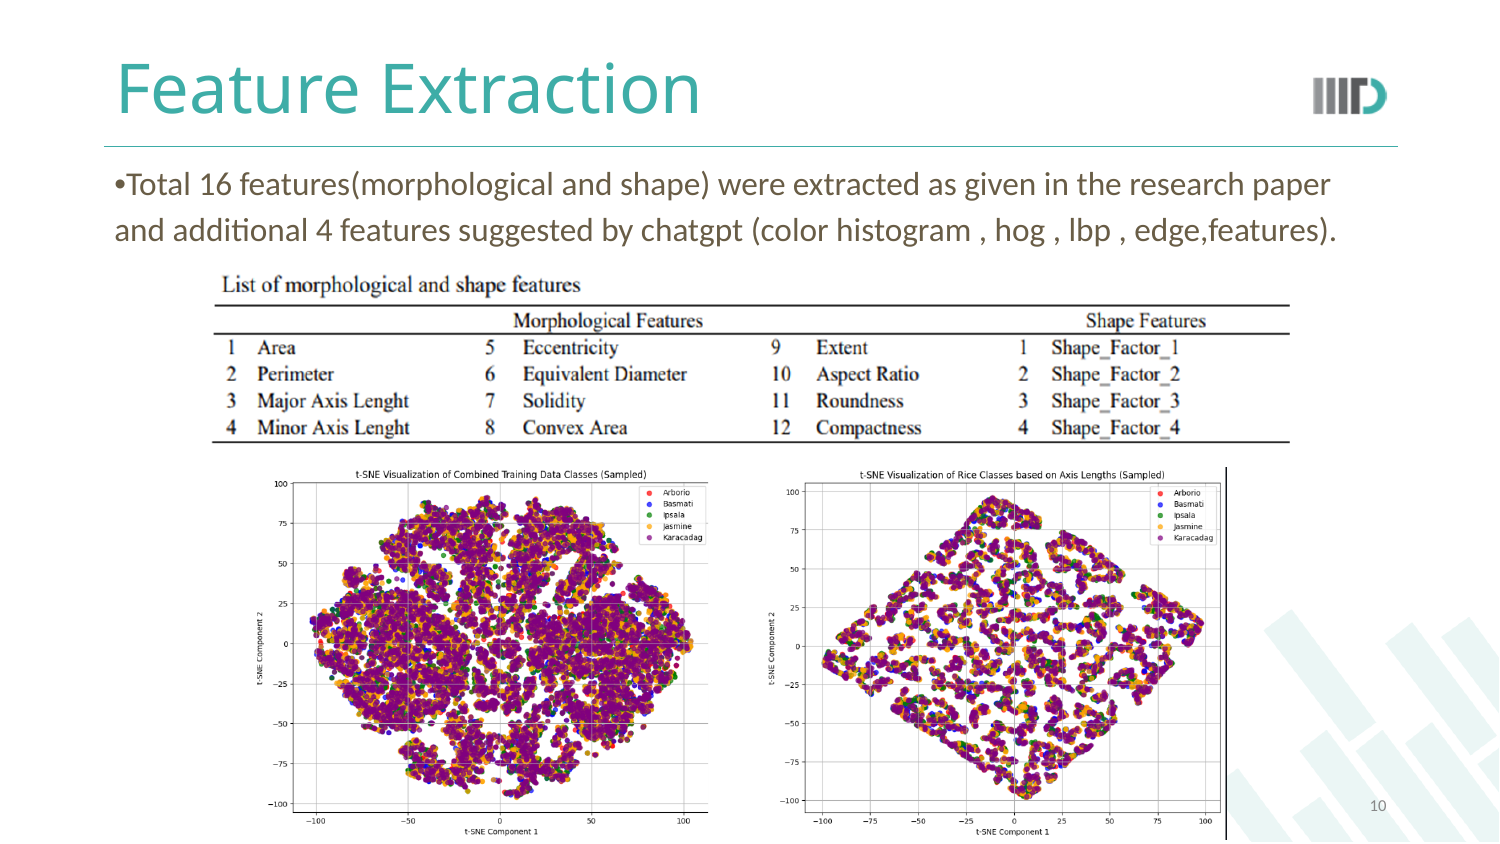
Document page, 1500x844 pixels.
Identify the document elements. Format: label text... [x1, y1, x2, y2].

picture [763, 466, 1500, 844]
picture [256, 466, 709, 840]
list •Total 16 features(morphological and shape) were extracted as given in the research paper and additional 4 features suggested by chatgpt (color histogram , hog , lbp , edge,features). [103, 150, 1397, 741]
title Feature Extraction [103, 40, 1267, 143]
slide_number ‹#› [1231, 782, 1398, 827]
picture [1299, 68, 1398, 124]
picture [144, 265, 1300, 452]
